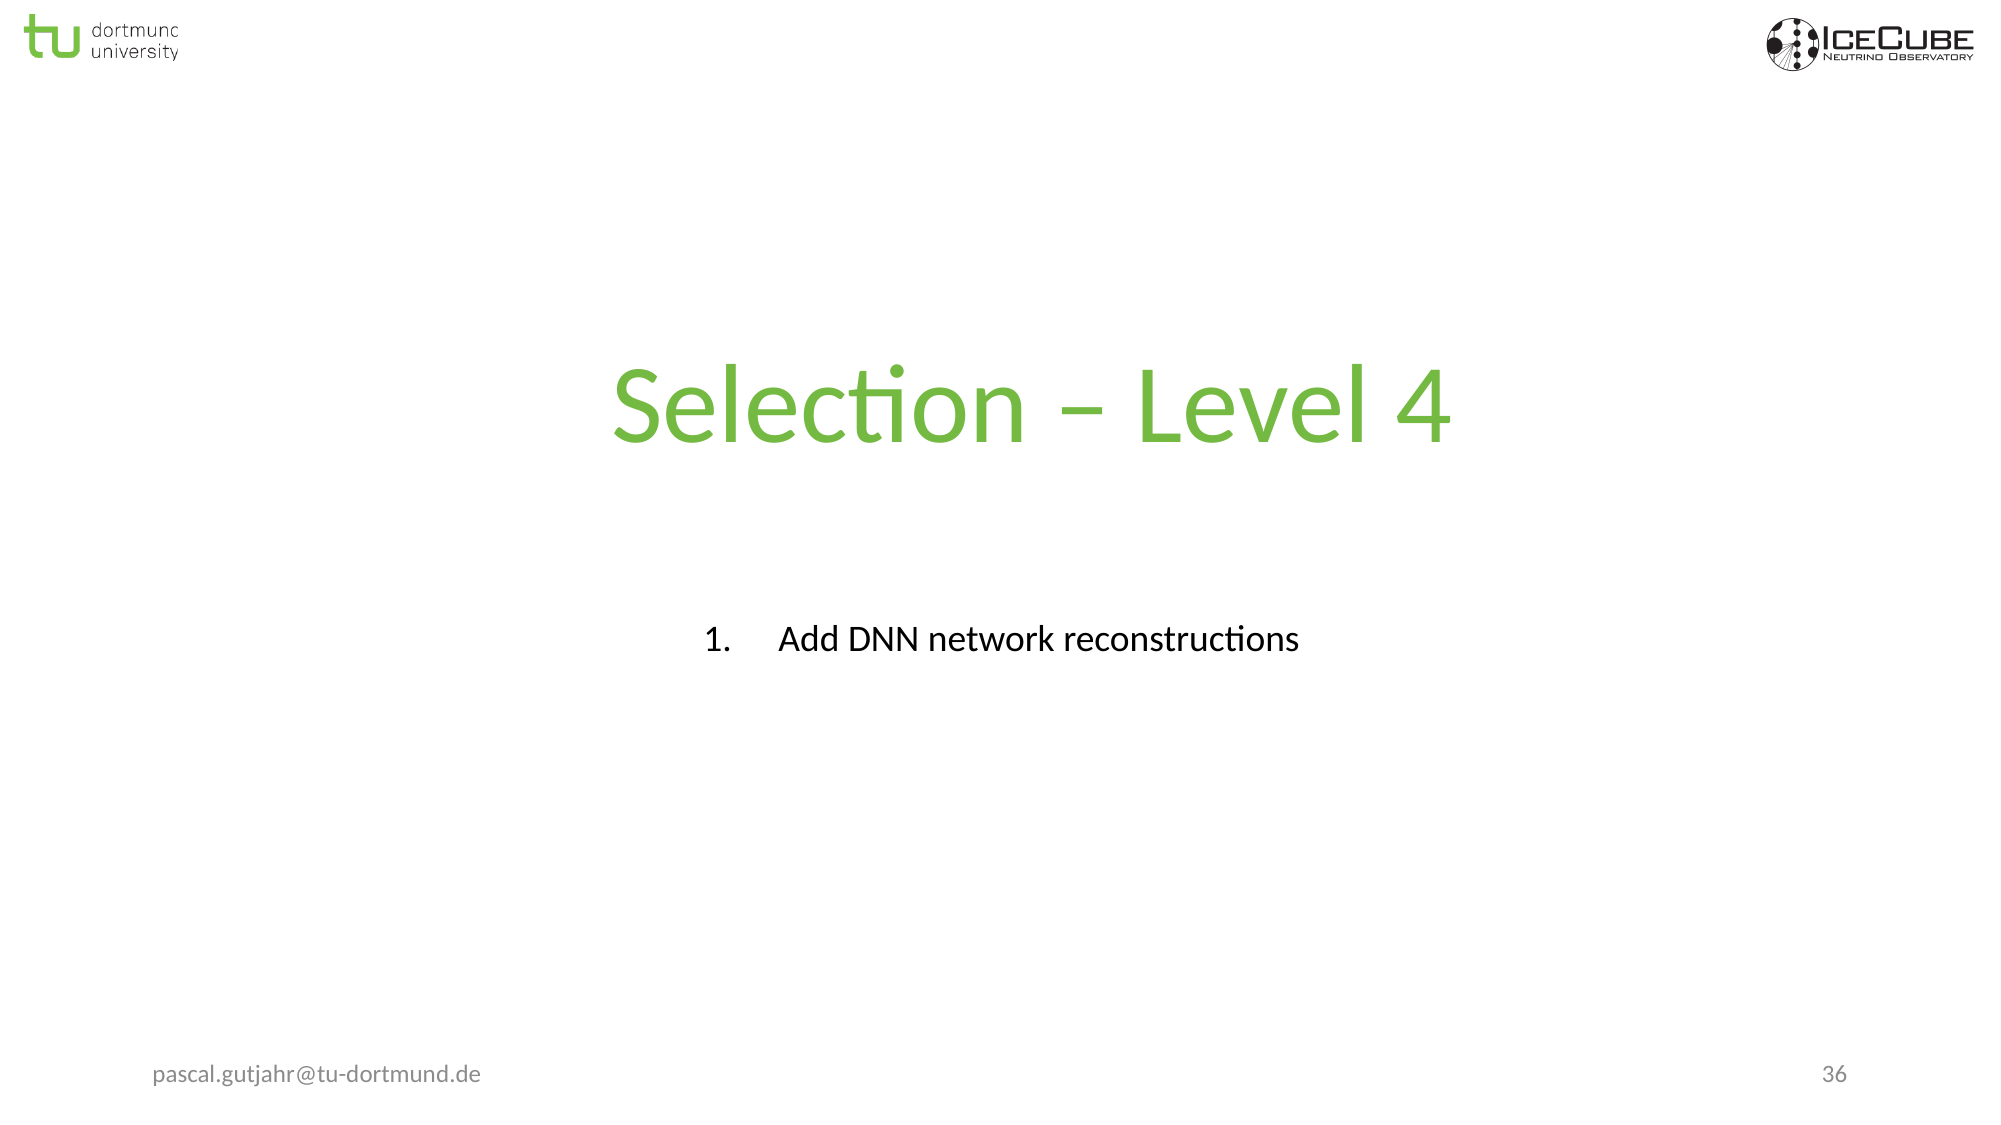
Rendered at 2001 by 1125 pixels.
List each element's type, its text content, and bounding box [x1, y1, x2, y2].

slide_number pascal.gutjahr@tu-dortmund.de [137, 1042, 588, 1103]
list Selection – Level 4 Add DNN network reconstructions [88, 181, 1977, 1014]
slide_number 36 [1412, 1042, 1863, 1103]
